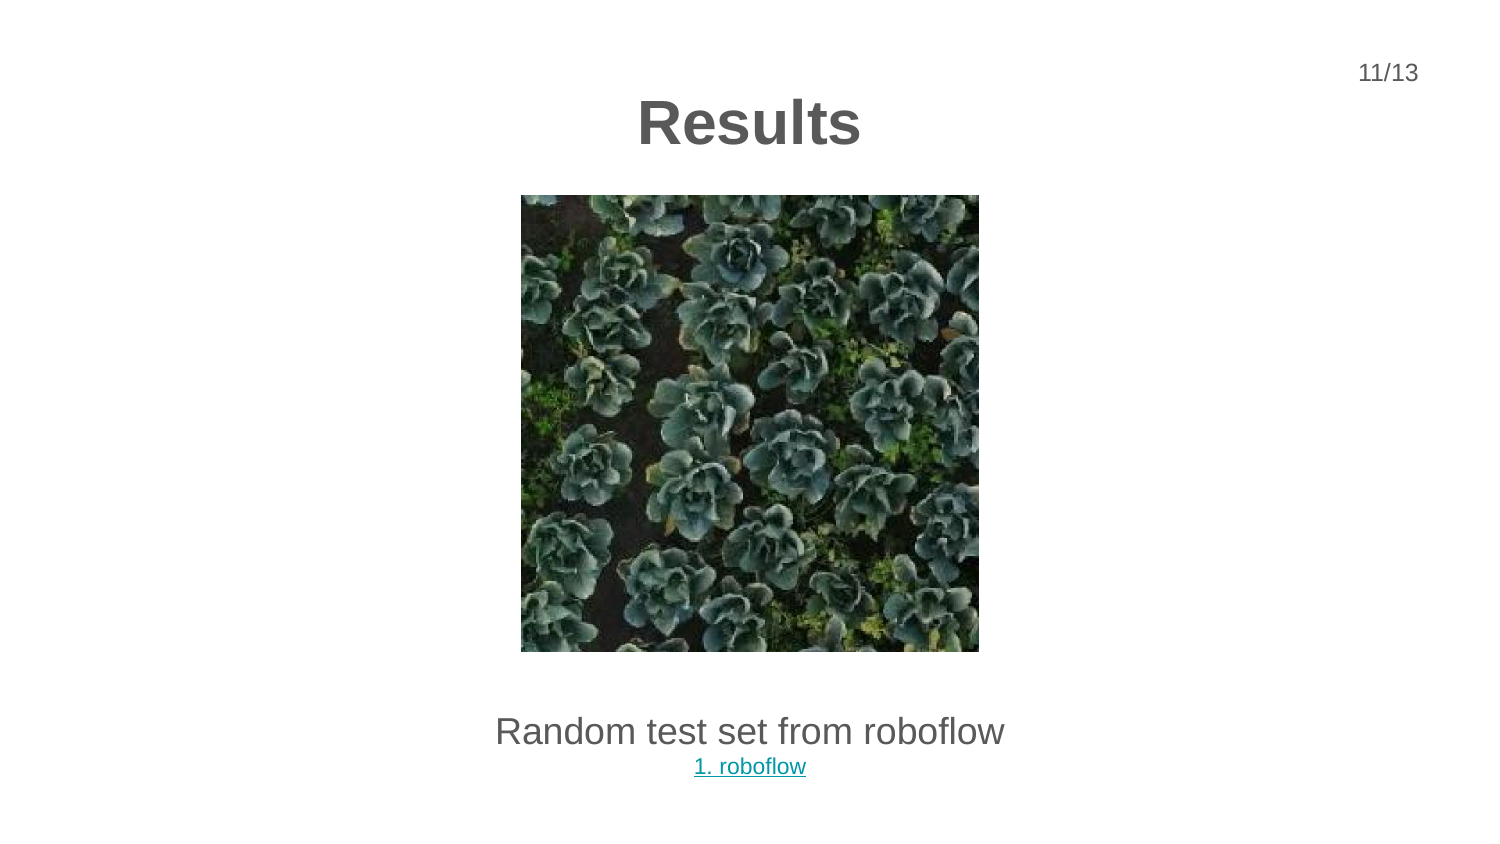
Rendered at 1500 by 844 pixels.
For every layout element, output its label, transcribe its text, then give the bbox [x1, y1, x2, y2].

text_box 11/13 [1343, 41, 1492, 102]
text_box Results [446, 67, 1054, 155]
picture [521, 194, 979, 652]
text_box Random test set from roboflow 1. roboflow [74, 692, 1425, 808]
